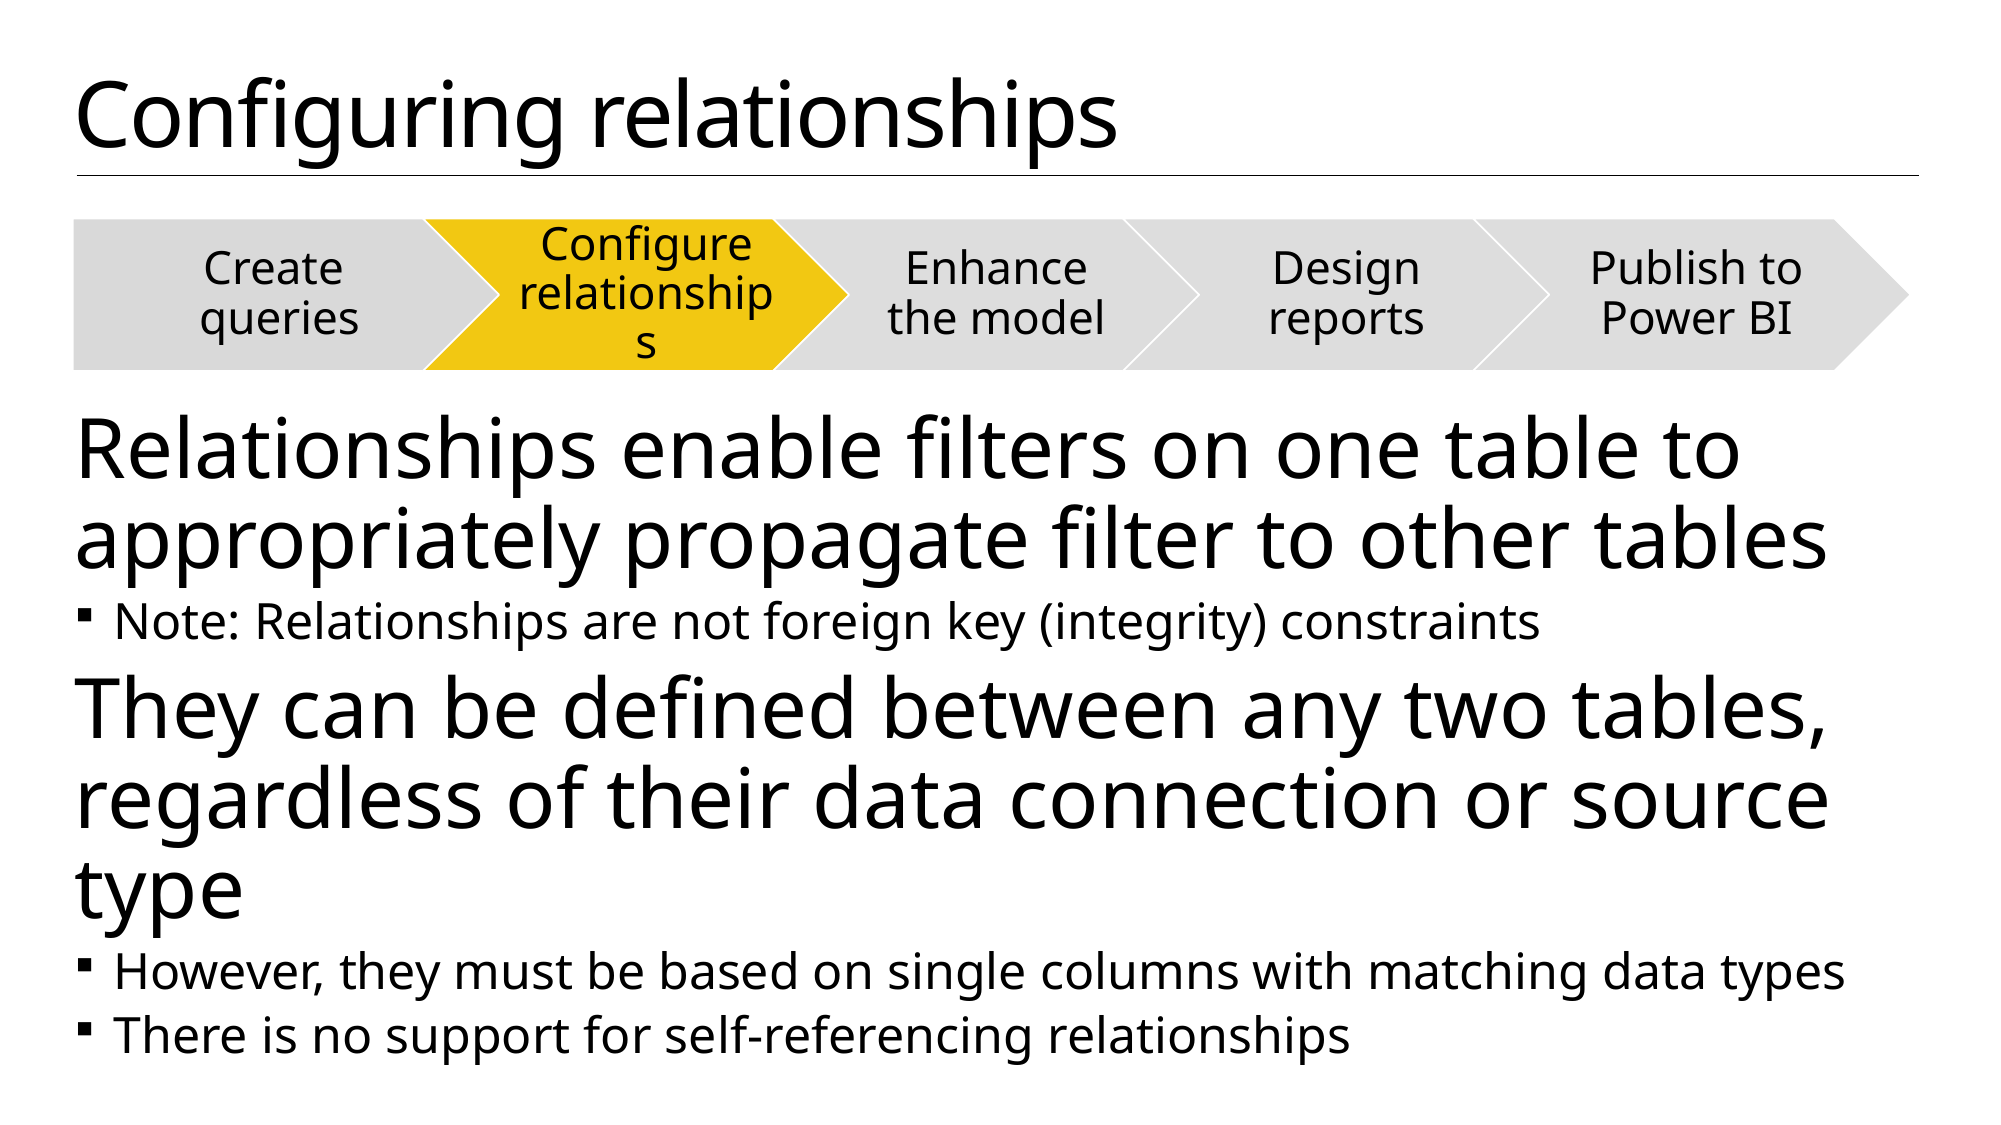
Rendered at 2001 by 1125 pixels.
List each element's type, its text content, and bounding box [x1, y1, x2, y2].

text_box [72, 218, 1911, 372]
list Relationships enable filters on one table to appropriately propagate filter to other tables Note: Relationships are not foreign key (integrity) constraints They can be defined between any two tables, regardless of their data connection or source type However, they must be based on single columns with matching data types There is no support for self-referencing relationships [44, 382, 1957, 1125]
title Configuring relationships [44, 59, 1957, 178]
